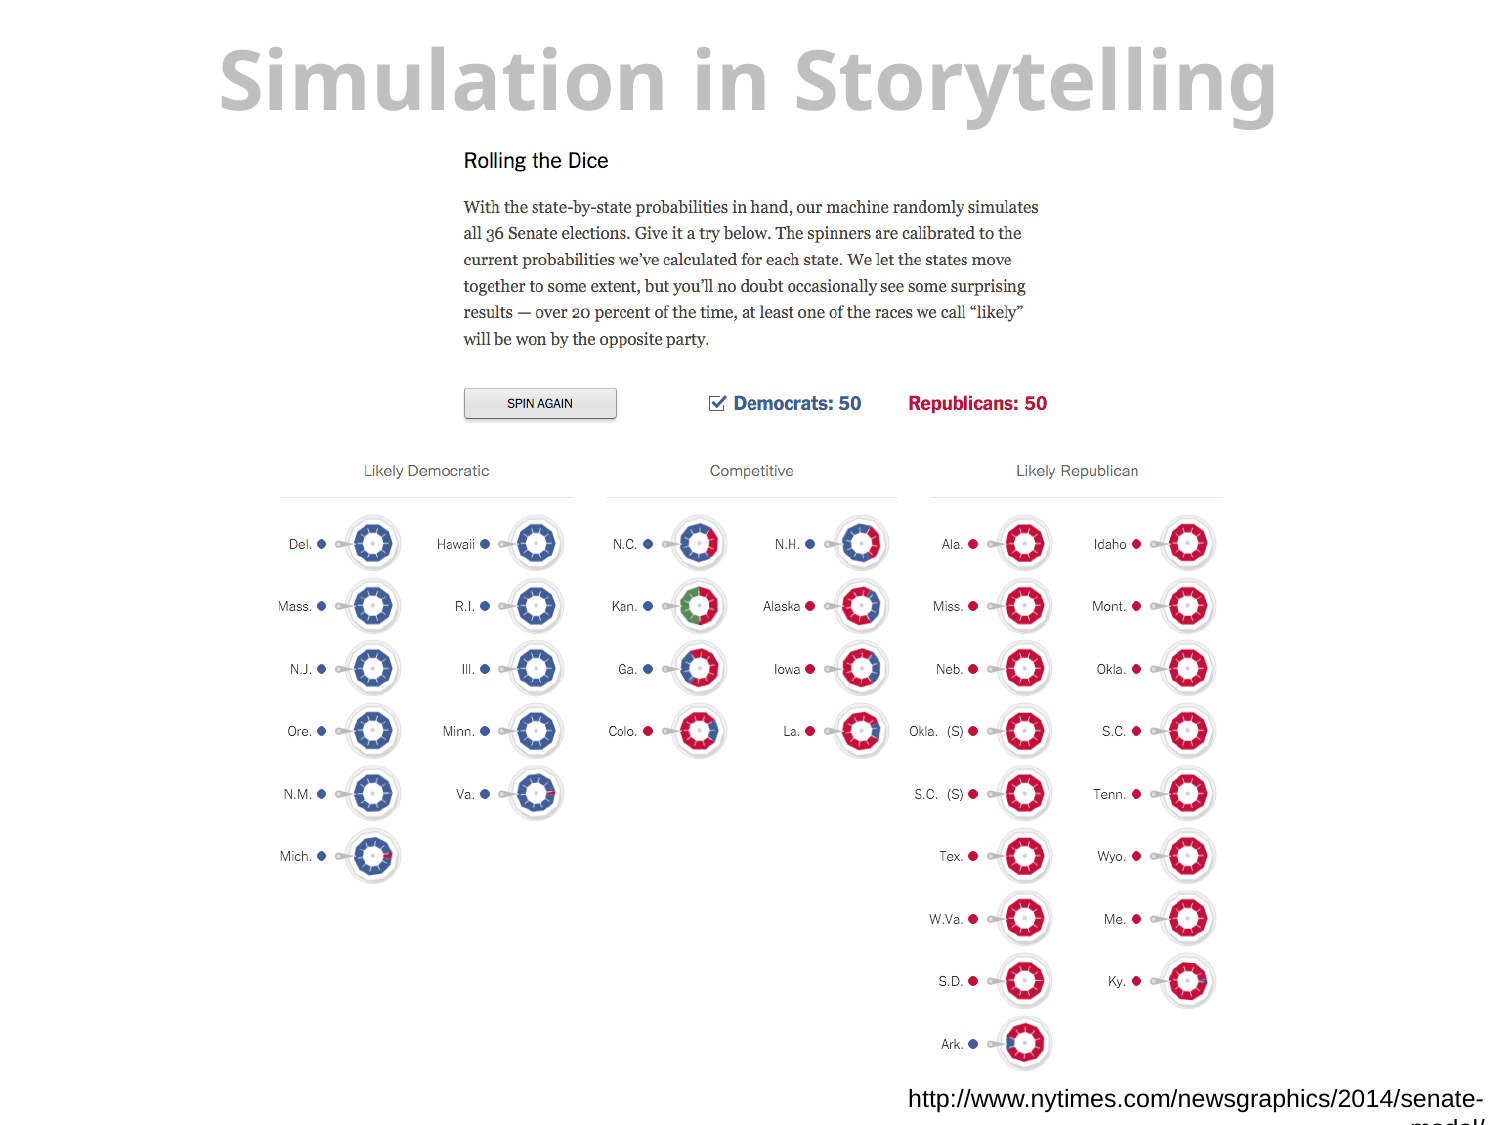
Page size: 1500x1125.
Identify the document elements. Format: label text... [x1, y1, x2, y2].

title Simulation in Storytelling [75, 15, 1425, 138]
text_box http://www.nytimes.com/newsgraphics/2014/senate-model/ [818, 1074, 1500, 1125]
picture [237, 138, 1263, 1101]
